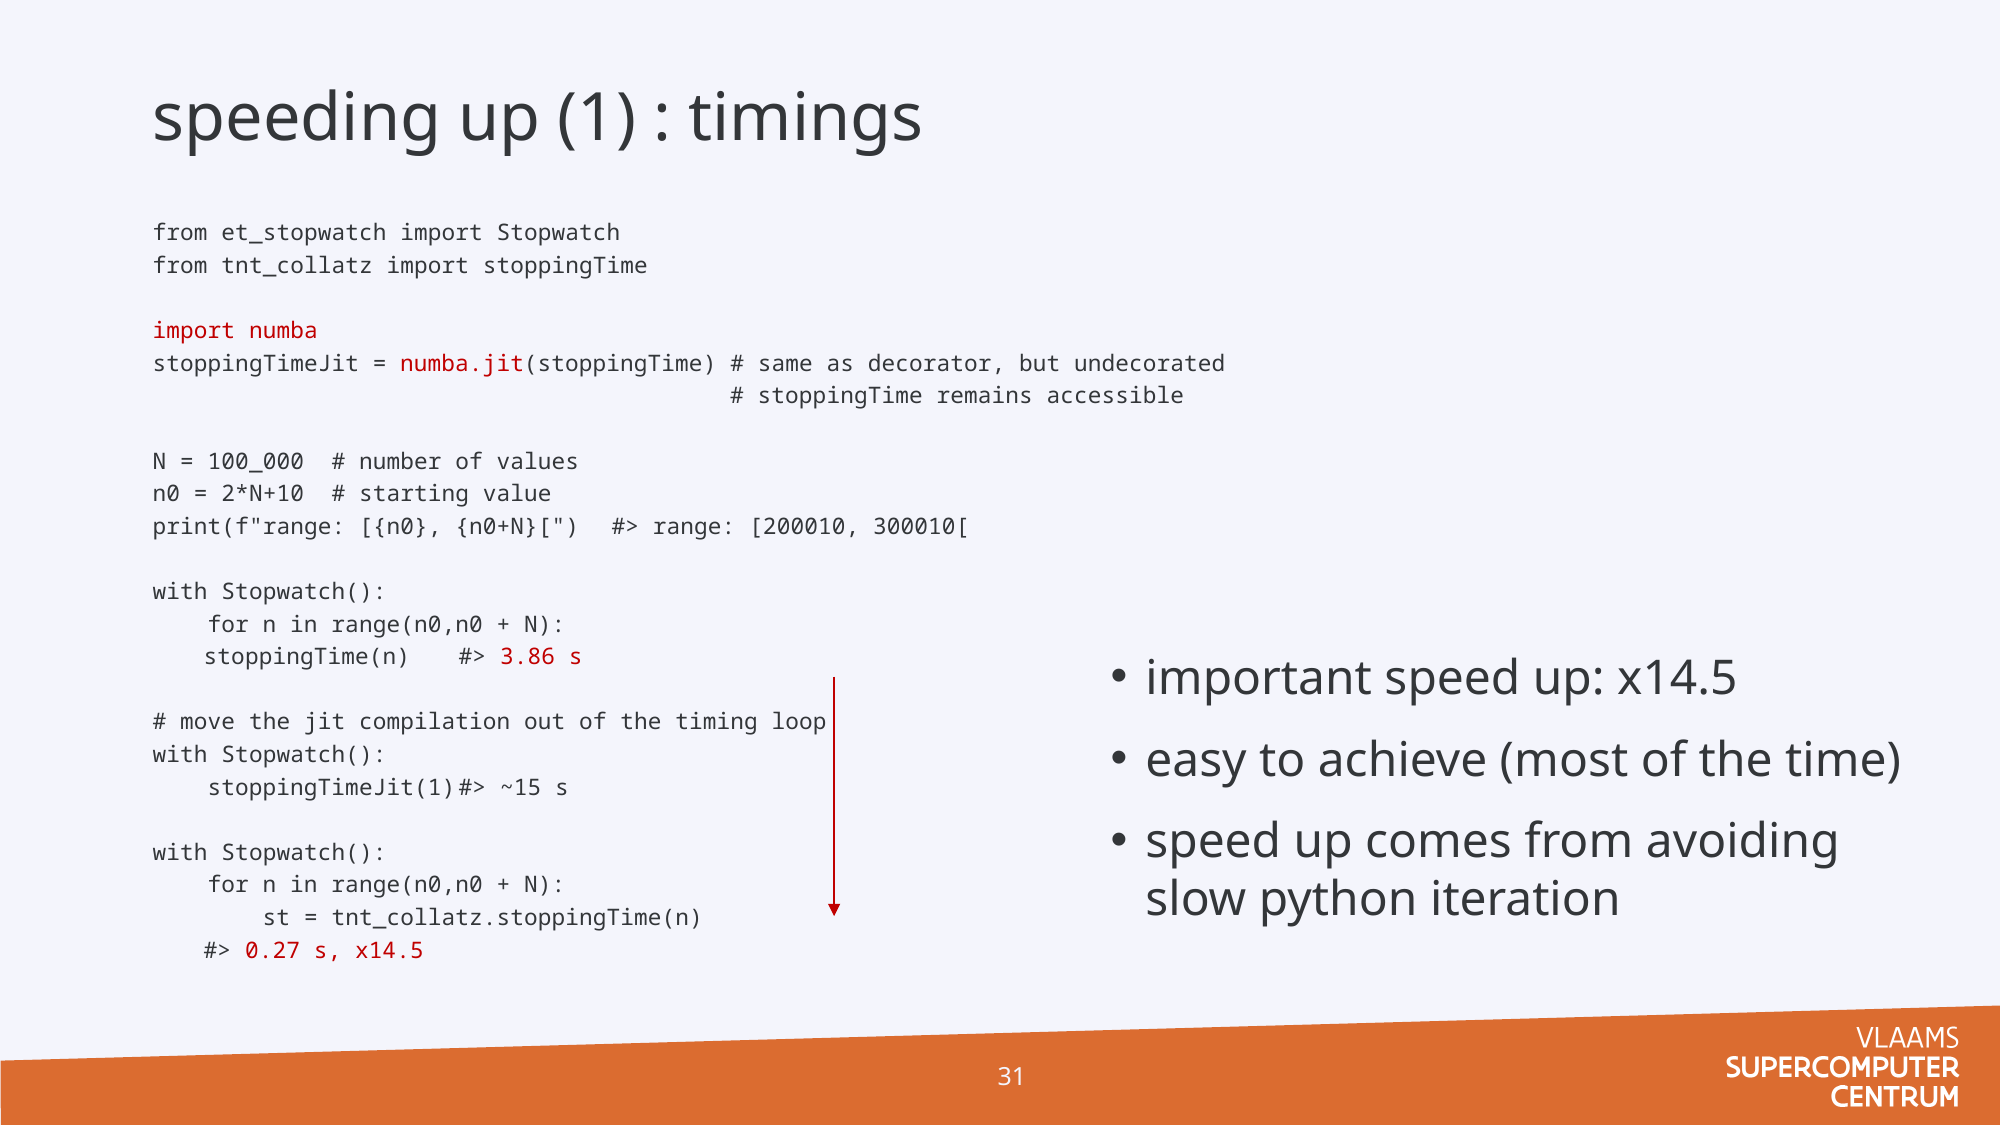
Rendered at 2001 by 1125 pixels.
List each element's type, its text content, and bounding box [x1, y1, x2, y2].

slide_number 31 [958, 1047, 1042, 1108]
text_box from et_stopwatch import Stopwatch from tnt_collatz import stoppingTime import numba stoppingTimeJit = numba.jit(stoppingTime) # same as decorator, but undecorated # stoppingTime remains accessible N = 100_000 # number of values n0 = 2*N+10 # starting value print(f"range: [{n0}, {n0+N}[") #> range: [200010, 300010[ with Stopwatch(): for n in range(n0,n0 + N): stoppingTime(n) #> 3.86 s # move the jit compilation out of the timing loop with Stopwatch(): stoppingTimeJit(1) #> ~15 s with Stopwatch(): for n in range(n0,n0 + N): st = tnt_collatz.stoppingTime(n) #> 0.27 s, x14.5 [137, 205, 1863, 990]
list important speed up: x14.5 easy to achieve (most of the time) speed up comes from avoiding slow python iteration [1095, 638, 1952, 974]
picture [1725, 1021, 1960, 1117]
title speeding up (1) : timings [137, 75, 1863, 178]
